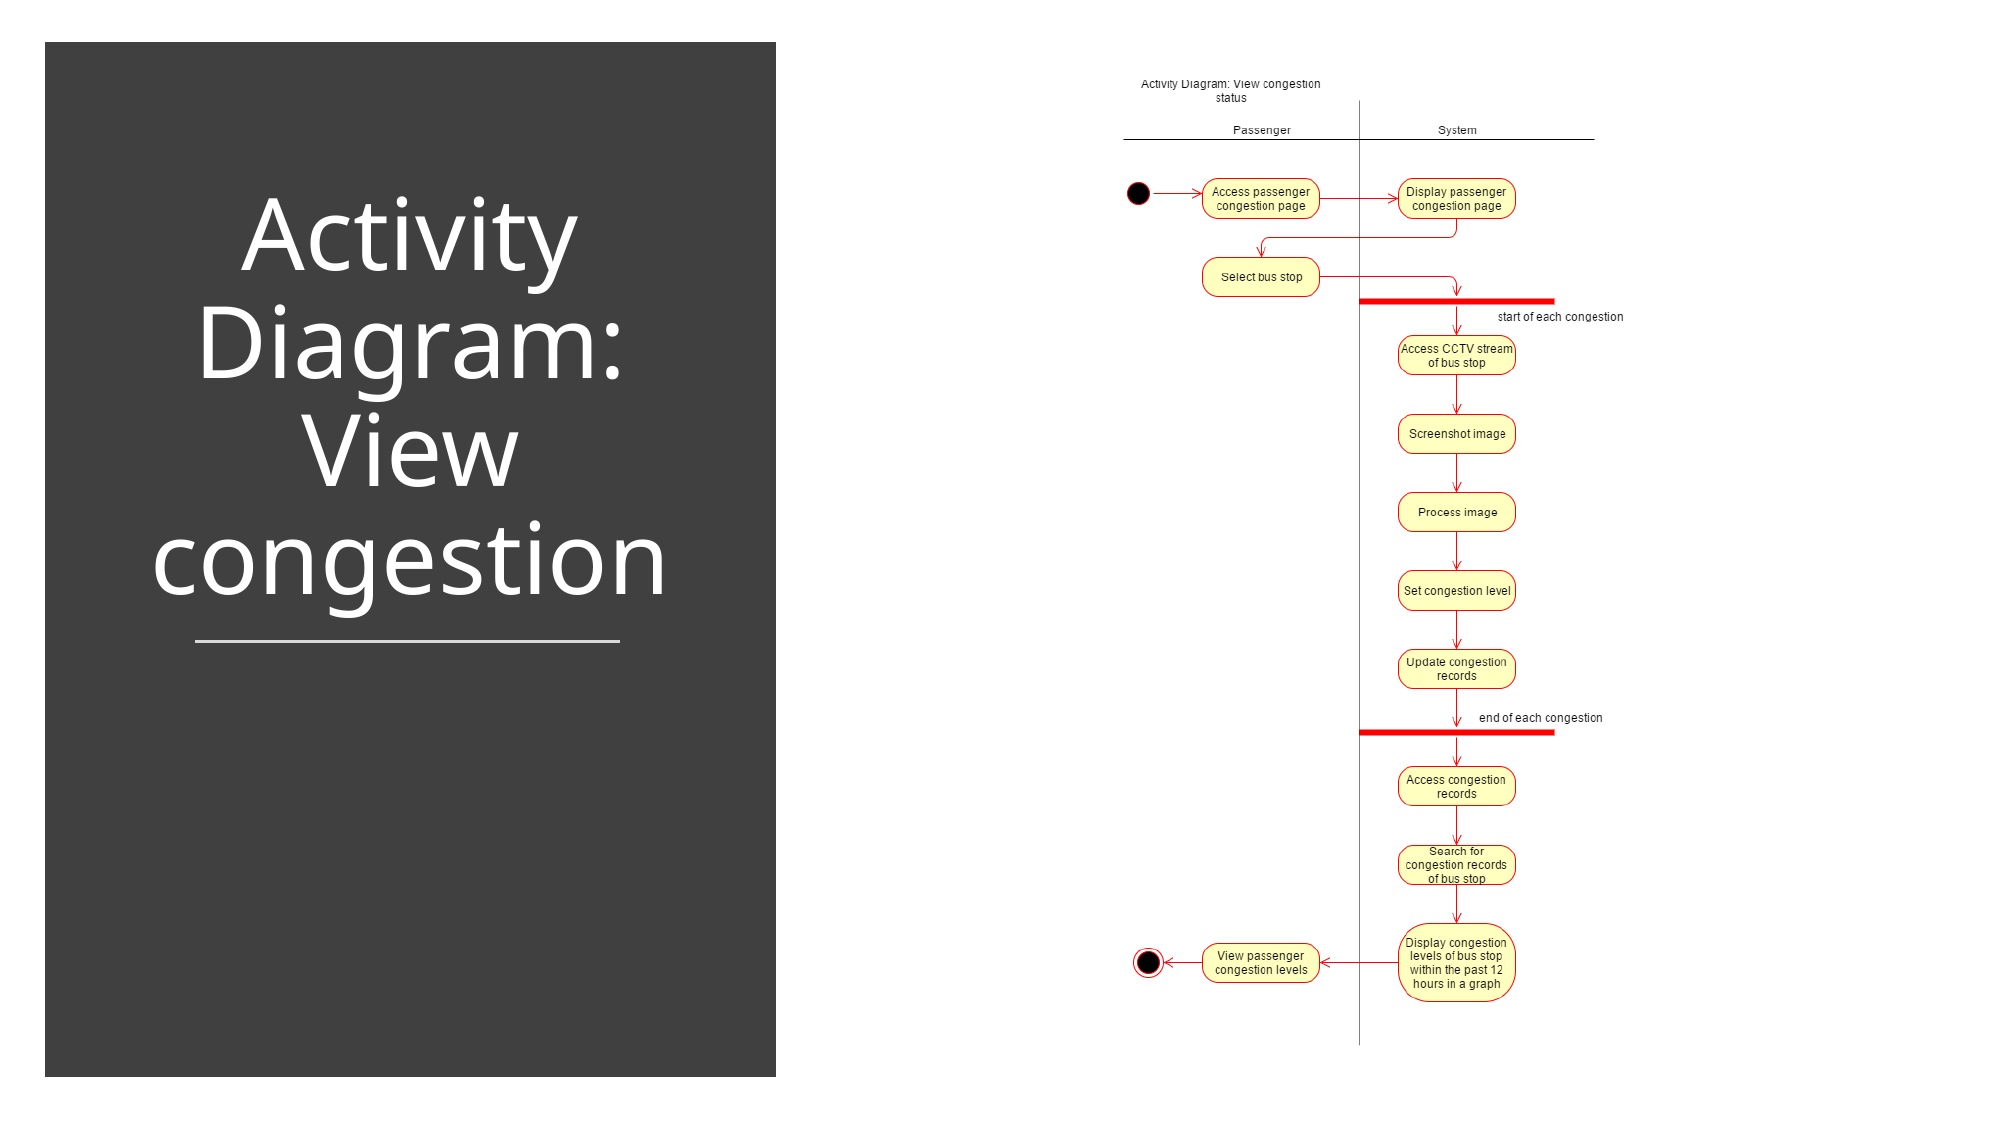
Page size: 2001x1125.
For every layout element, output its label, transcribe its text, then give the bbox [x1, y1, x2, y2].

text_box [54, 52, 767, 1067]
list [1123, 80, 1643, 1046]
title Activity Diagram: View congestion [110, 149, 711, 624]
